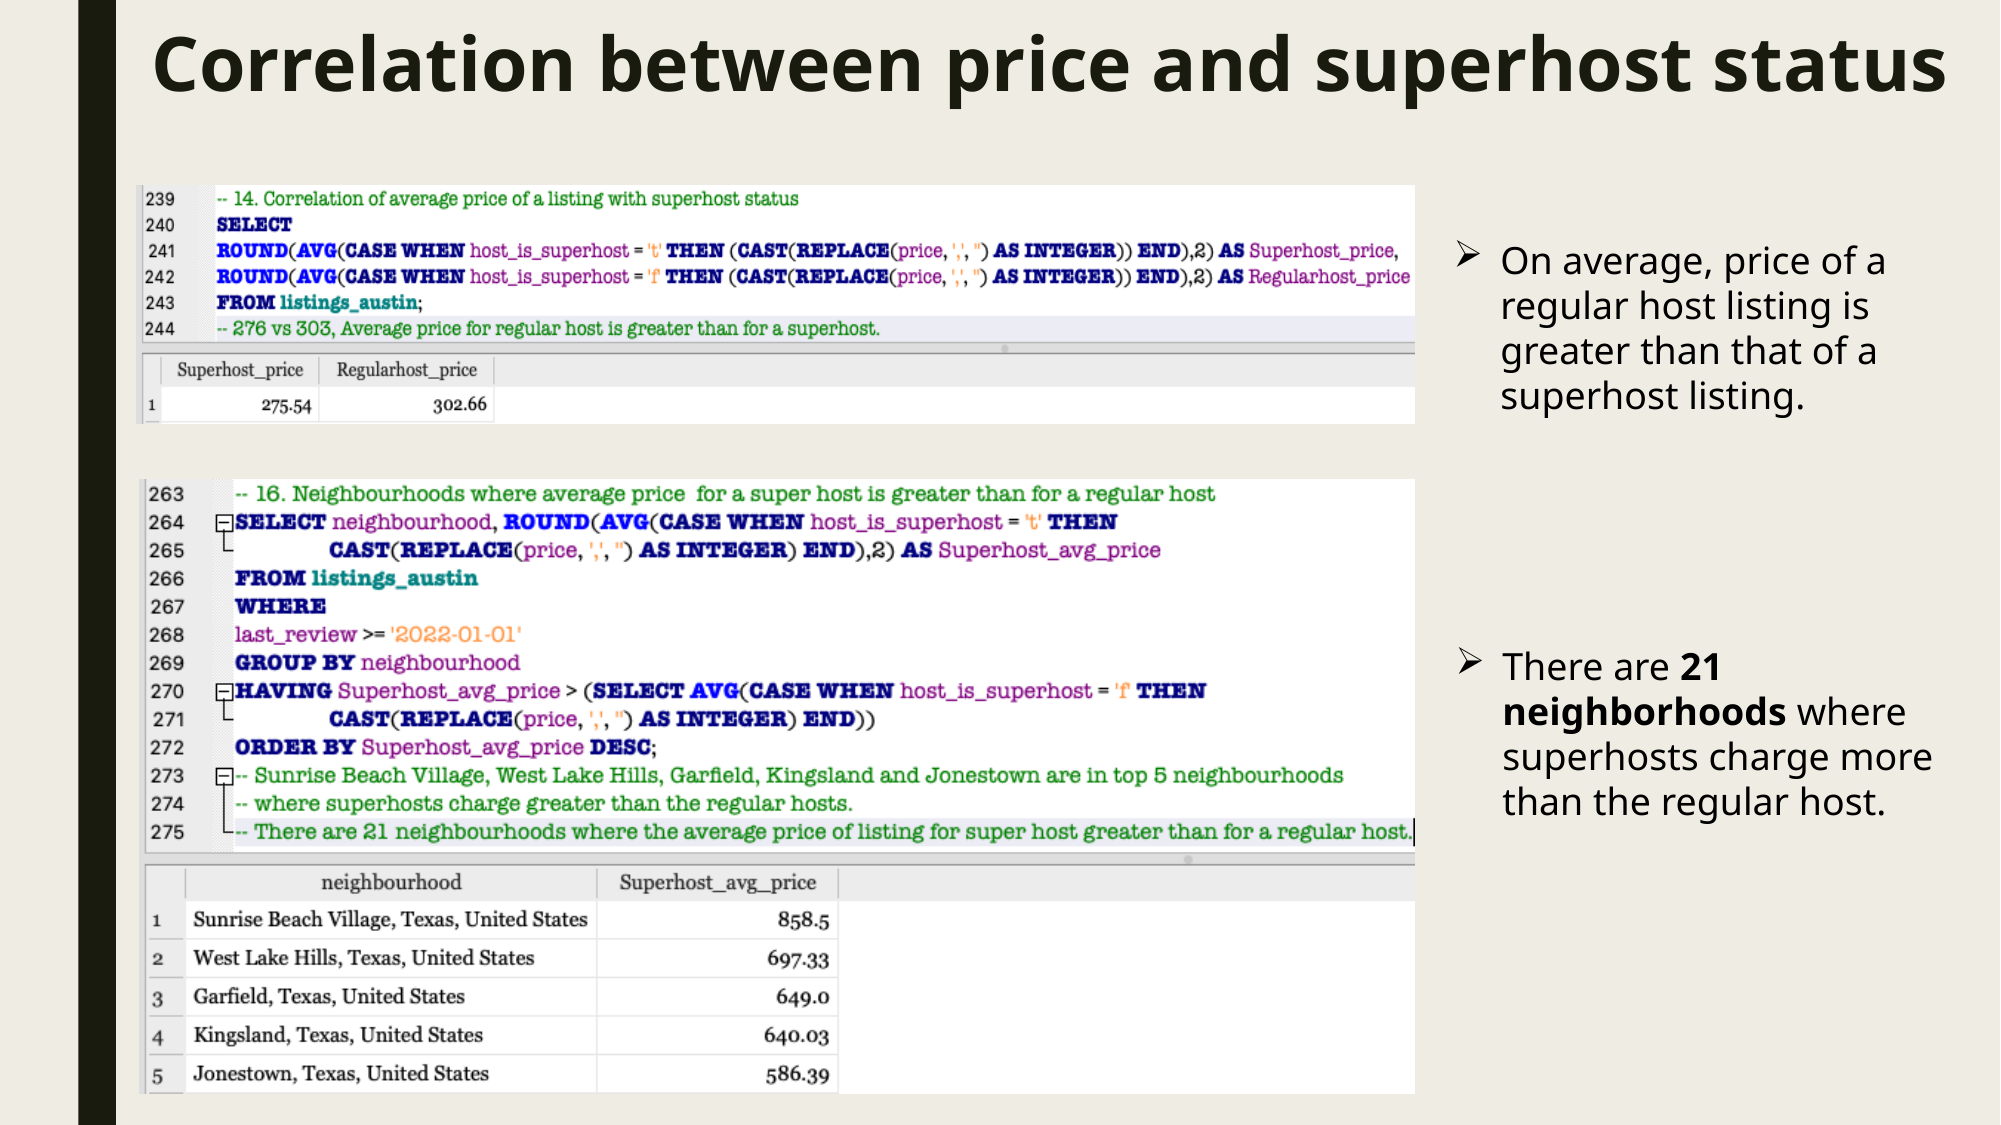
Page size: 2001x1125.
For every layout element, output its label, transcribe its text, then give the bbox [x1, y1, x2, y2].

title Correlation between price and superhost status [136, 19, 1980, 131]
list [136, 185, 1415, 424]
picture [139, 479, 1415, 1094]
text_box There are 21 neighborhoods where superhosts charge more than the regular host. [1440, 635, 1982, 831]
text_box On average, price of a regular host listing is greater than that of a superhost listing. [1438, 229, 1980, 424]
